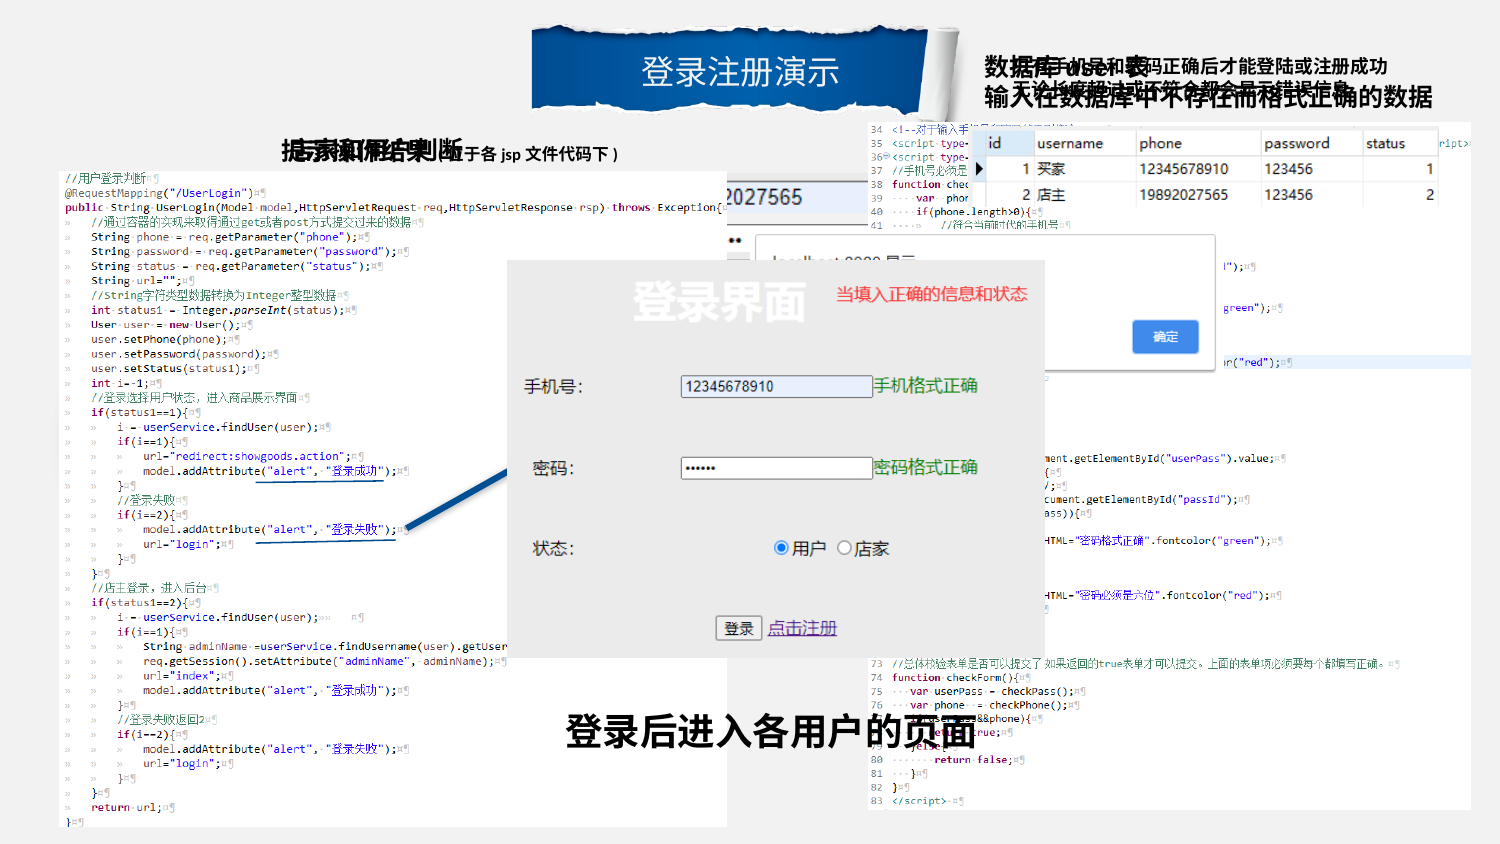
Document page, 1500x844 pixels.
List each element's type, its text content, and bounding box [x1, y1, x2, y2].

text_box 数据库user表 输入在数据库中不存在而格式正确的数据 [974, 44, 1450, 119]
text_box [255, 539, 396, 544]
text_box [531, 2, 969, 157]
text_box 登录后进入各用户的页面 [732, 700, 862, 761]
picture [59, 122, 1471, 828]
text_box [406, 315, 502, 529]
text_box 提示操作结果(位于各jsp文件代码下) [479, 128, 633, 170]
text_box 店家和用户判断 [273, 127, 479, 170]
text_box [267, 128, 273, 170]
